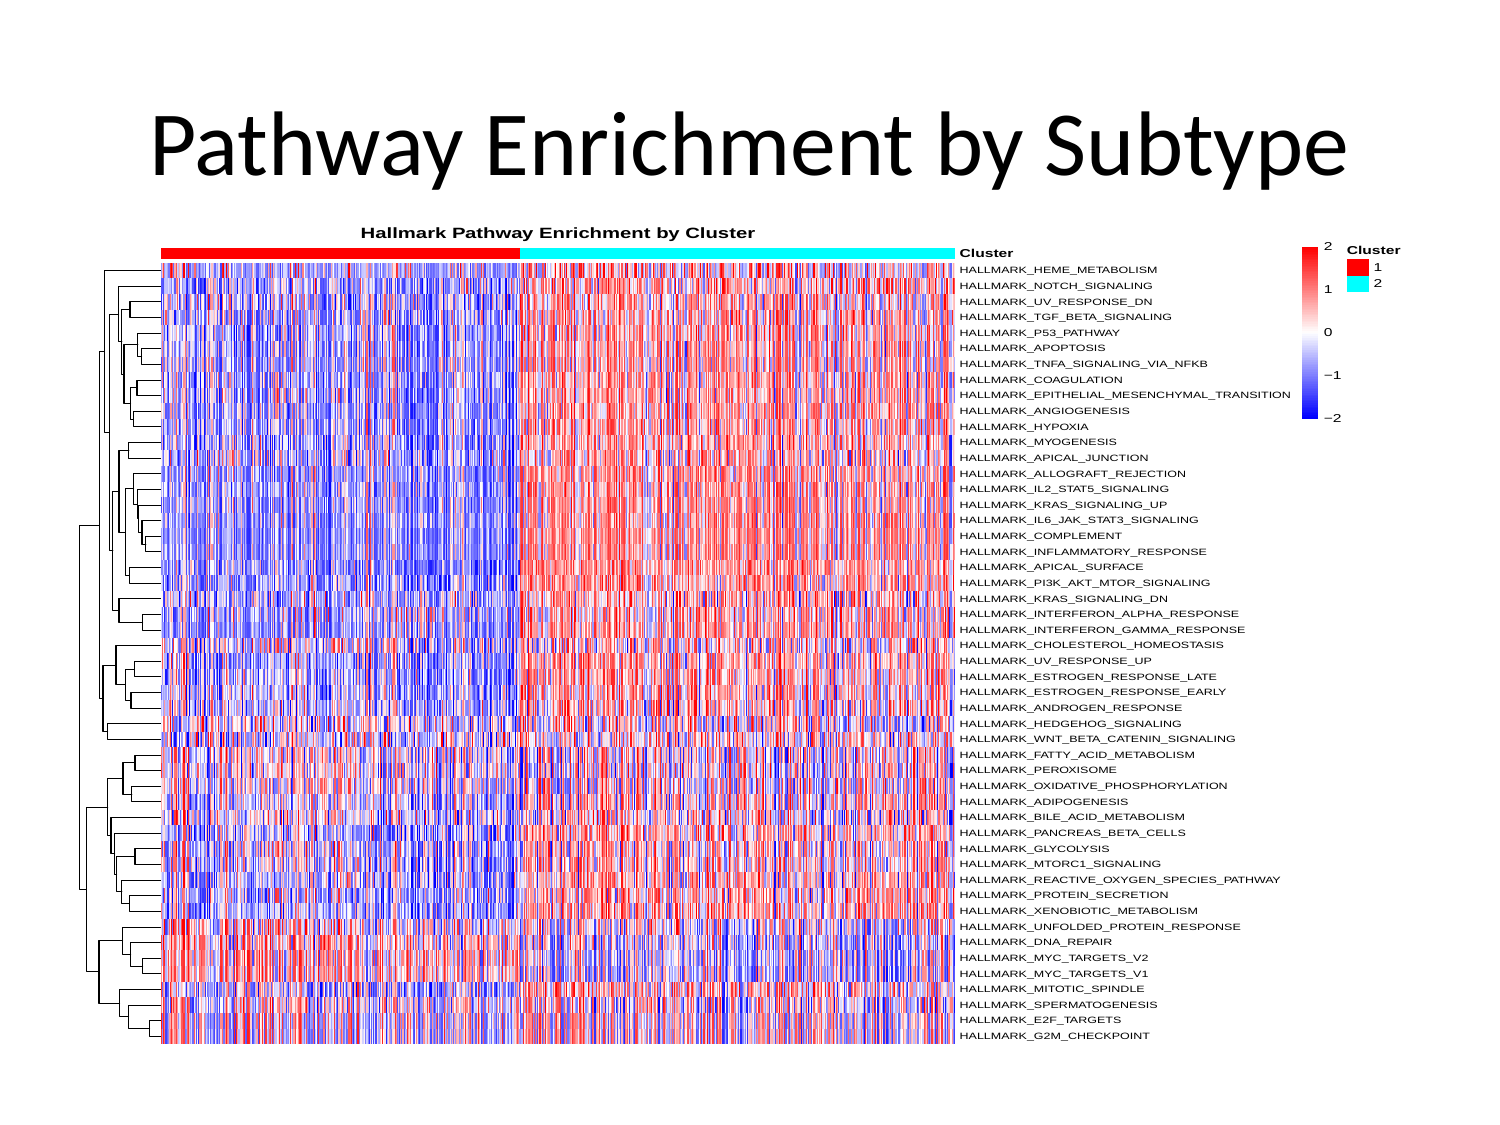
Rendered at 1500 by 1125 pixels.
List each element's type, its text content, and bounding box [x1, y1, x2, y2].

title Pathway Enrichment by Subtype [75, 45, 1425, 224]
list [74, 224, 1426, 1051]
